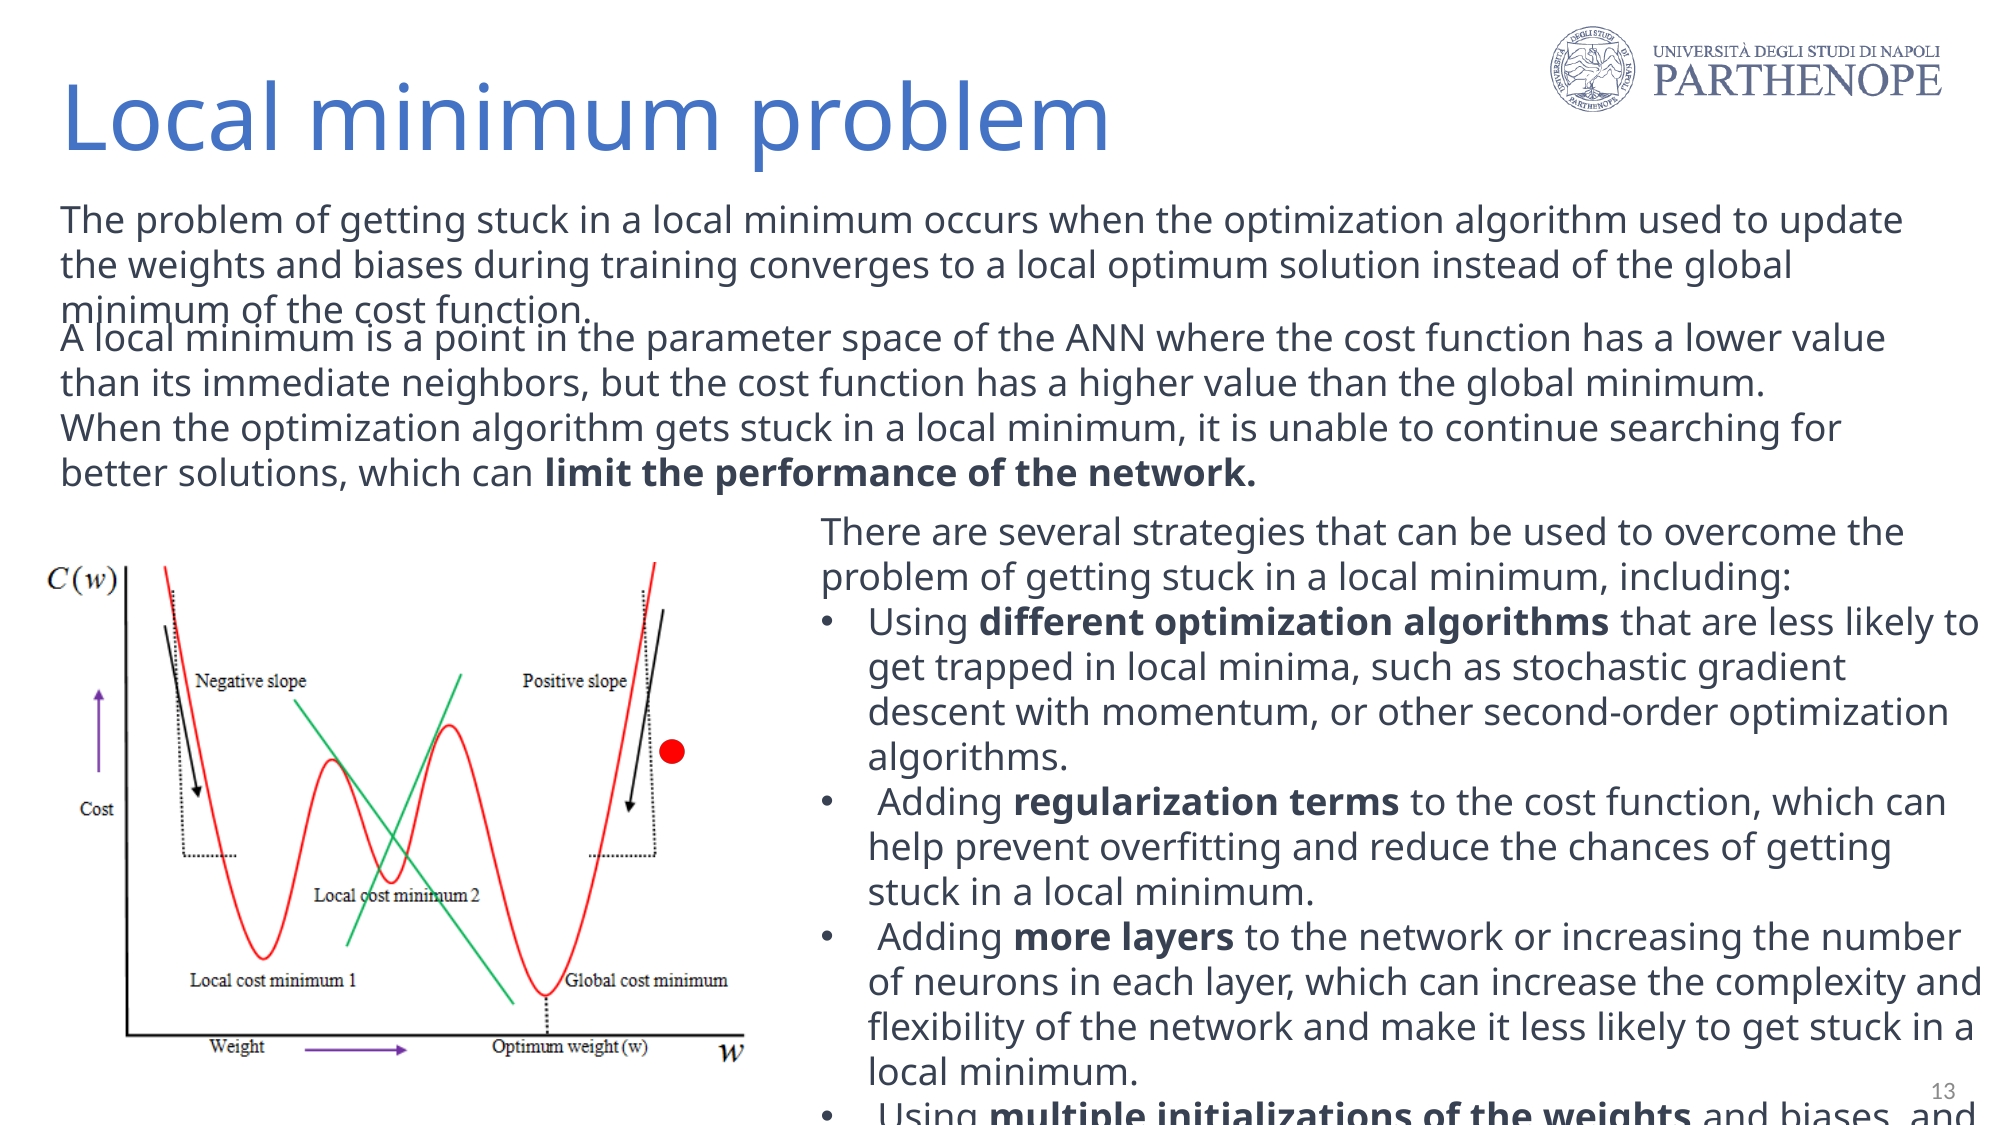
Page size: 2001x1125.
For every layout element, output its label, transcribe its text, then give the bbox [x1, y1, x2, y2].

text_box There are several strategies that can be used to overcome the problem of getting stuck in a local minimum, including: Using different optimization algorithms that are less likely to get trapped in local minima, such as stochastic gradient descent with momentum, or other second-order optimization algorithms. Adding regularization terms to the cost function, which can help prevent overfitting and reduce the chances of getting stuck in a local minimum. Adding more layers to the network or increasing the number of neurons in each layer, which can increase the complexity and flexibility of the network and make it less likely to get stuck in a local minimum. Using multiple initializations of the weights and biases, and selecting the best solution based on the performance on a validation set. [805, 455, 2000, 1125]
text_box The problem of getting stuck in a local minimum occurs when the optimization algorithm used to update the weights and biases during training converges to a local optimum solution instead of the global minimum of the cost function. [45, 188, 1924, 306]
text_box Local minimum problem [45, 51, 1376, 176]
picture [1550, 26, 1942, 112]
picture [45, 562, 755, 1069]
text_box A local minimum is a point in the parameter space of the ANN where the cost function has a lower value than its immediate neighbors, but the cost function has a higher value than the global minimum. When the optimization algorithm gets stuck in a local minimum, it is unable to continue searching for better solutions, which can limit the performance of the network. [45, 306, 1956, 501]
